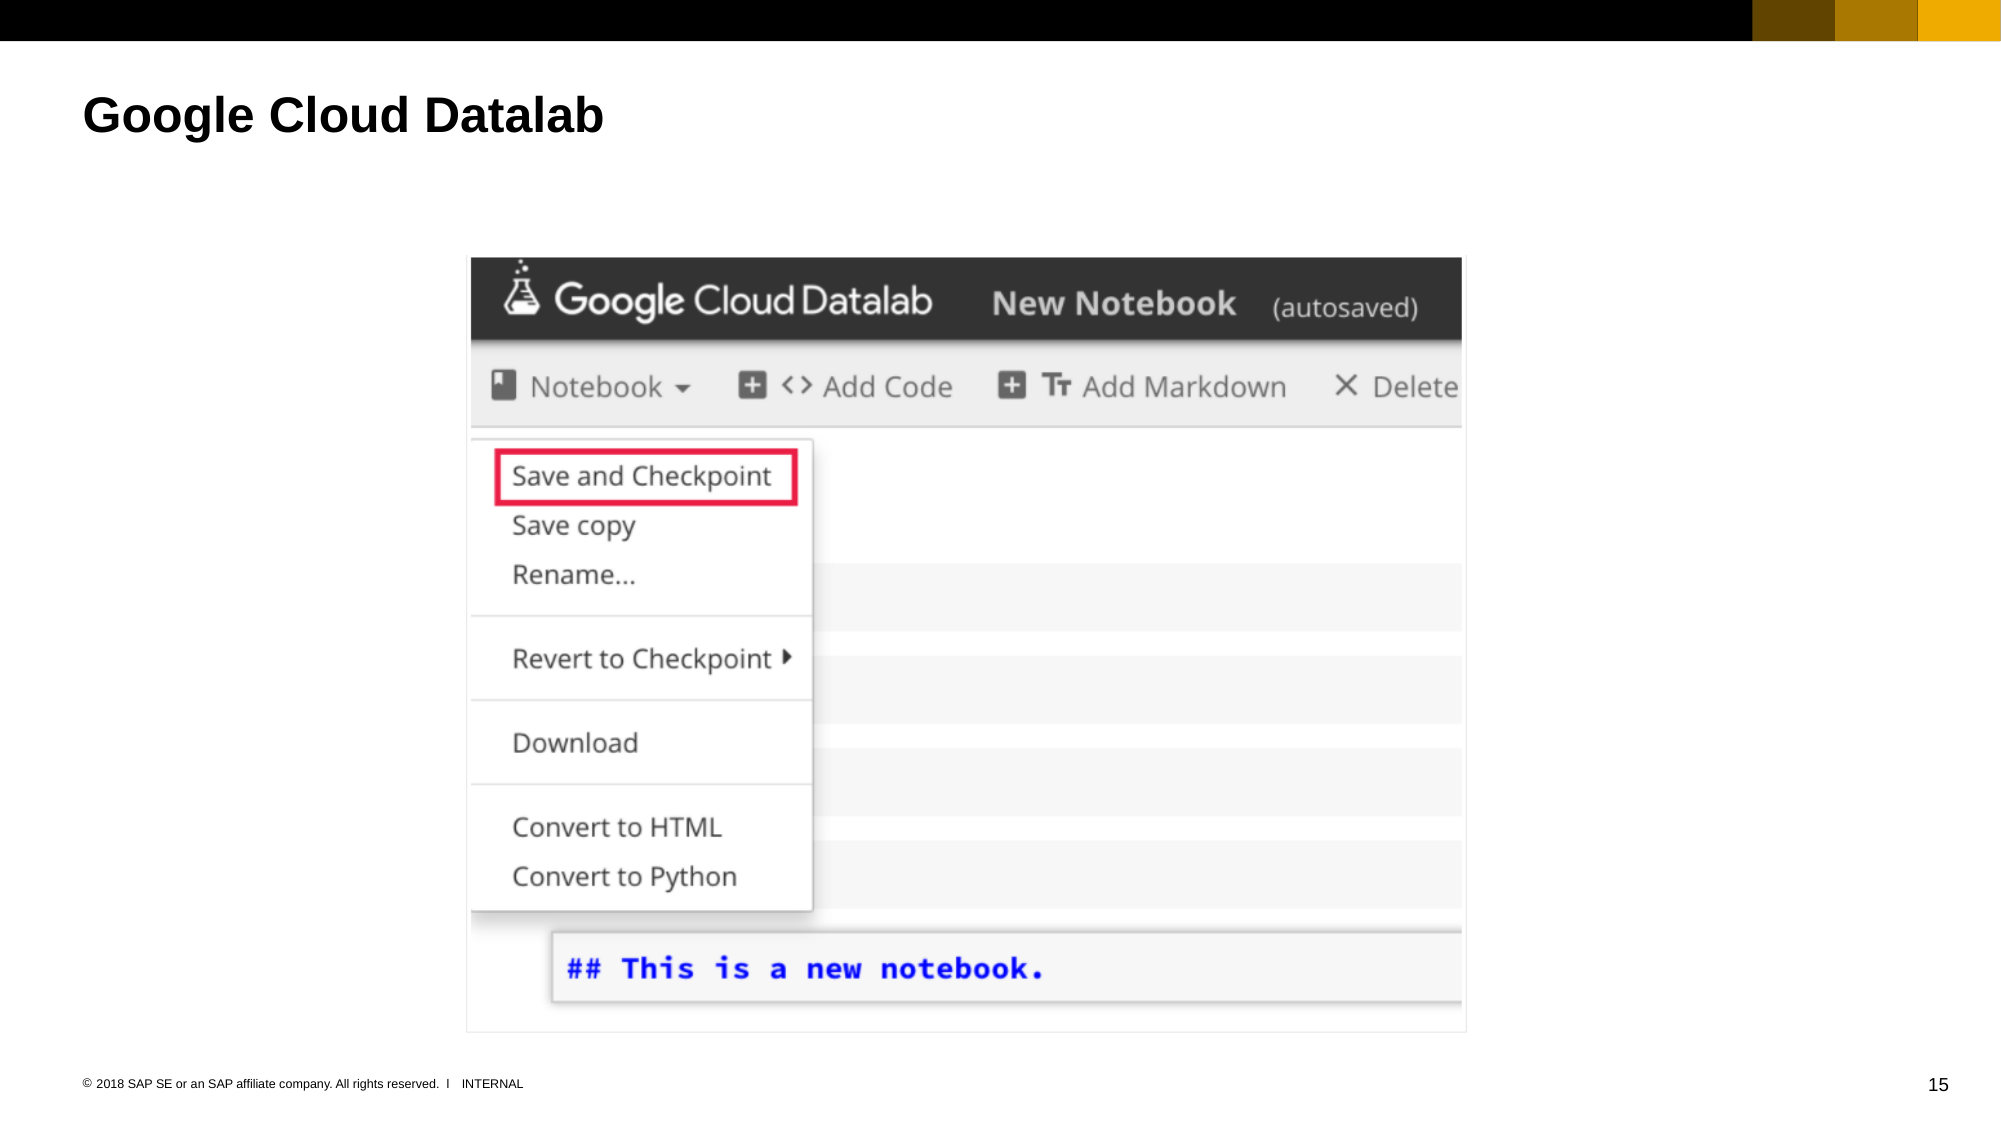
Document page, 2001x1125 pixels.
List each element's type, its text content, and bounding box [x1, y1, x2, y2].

title Google Cloud Datalab [82, 82, 1918, 144]
picture [465, 254, 1472, 1043]
